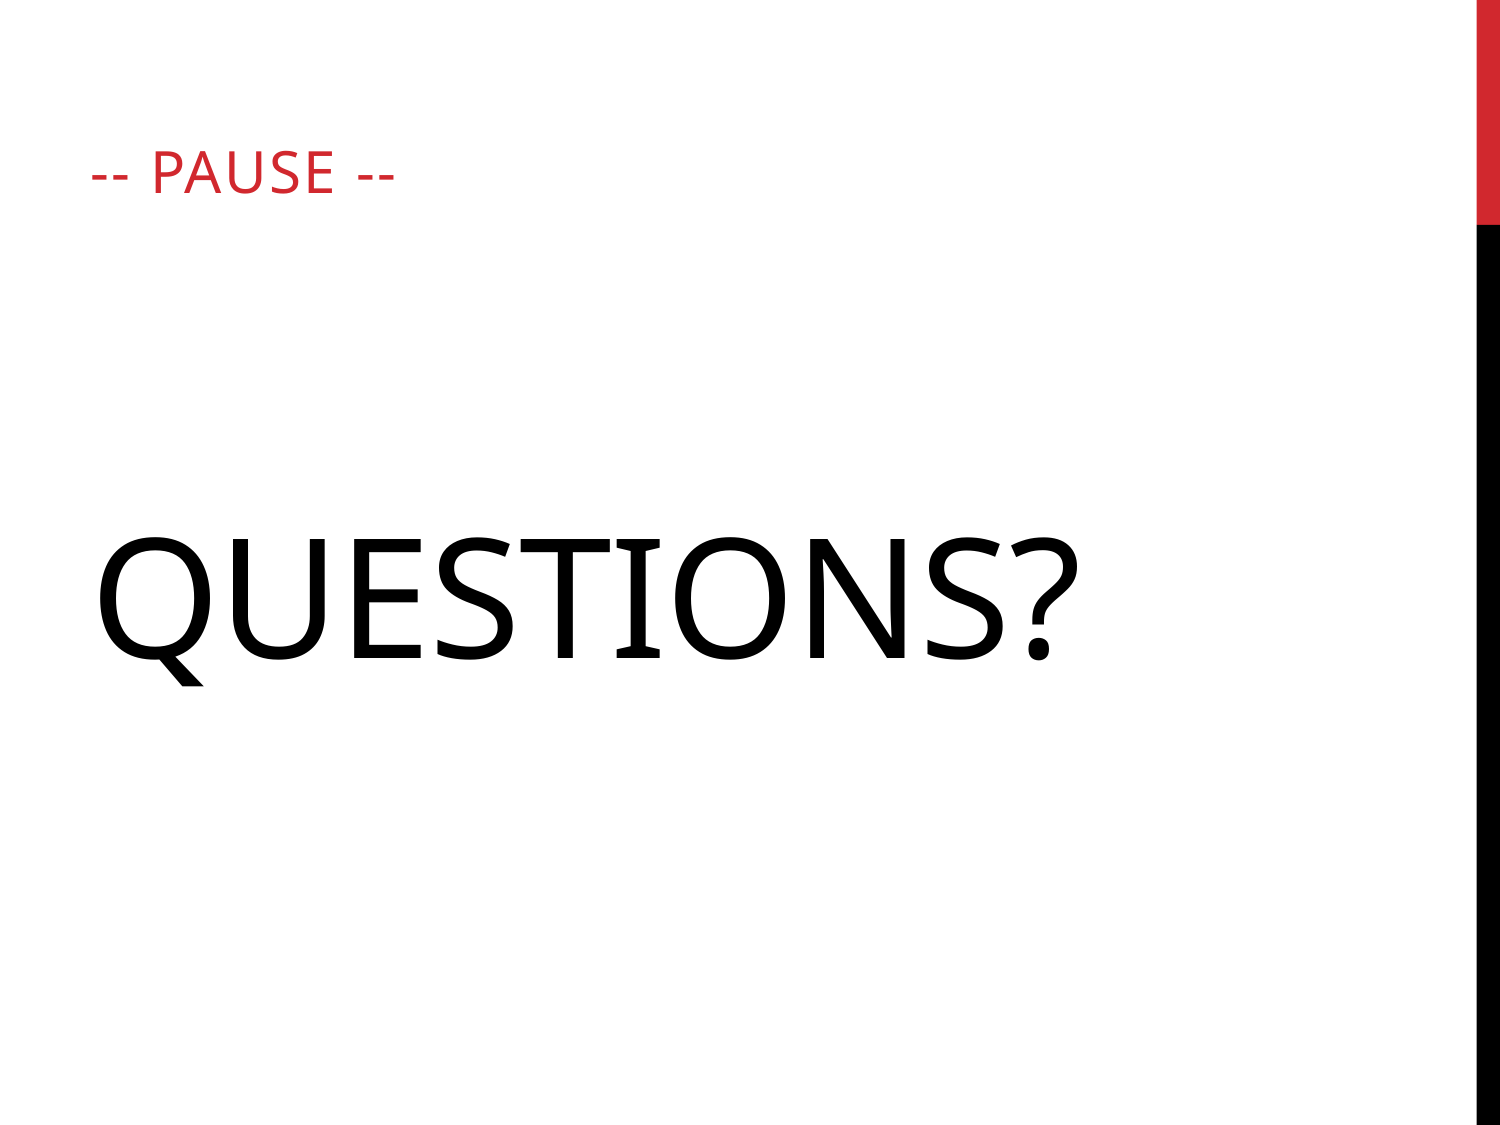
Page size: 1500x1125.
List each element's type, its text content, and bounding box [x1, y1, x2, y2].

list -- Pause -- [75, 37, 1350, 213]
title Questions? [75, 237, 1350, 947]
